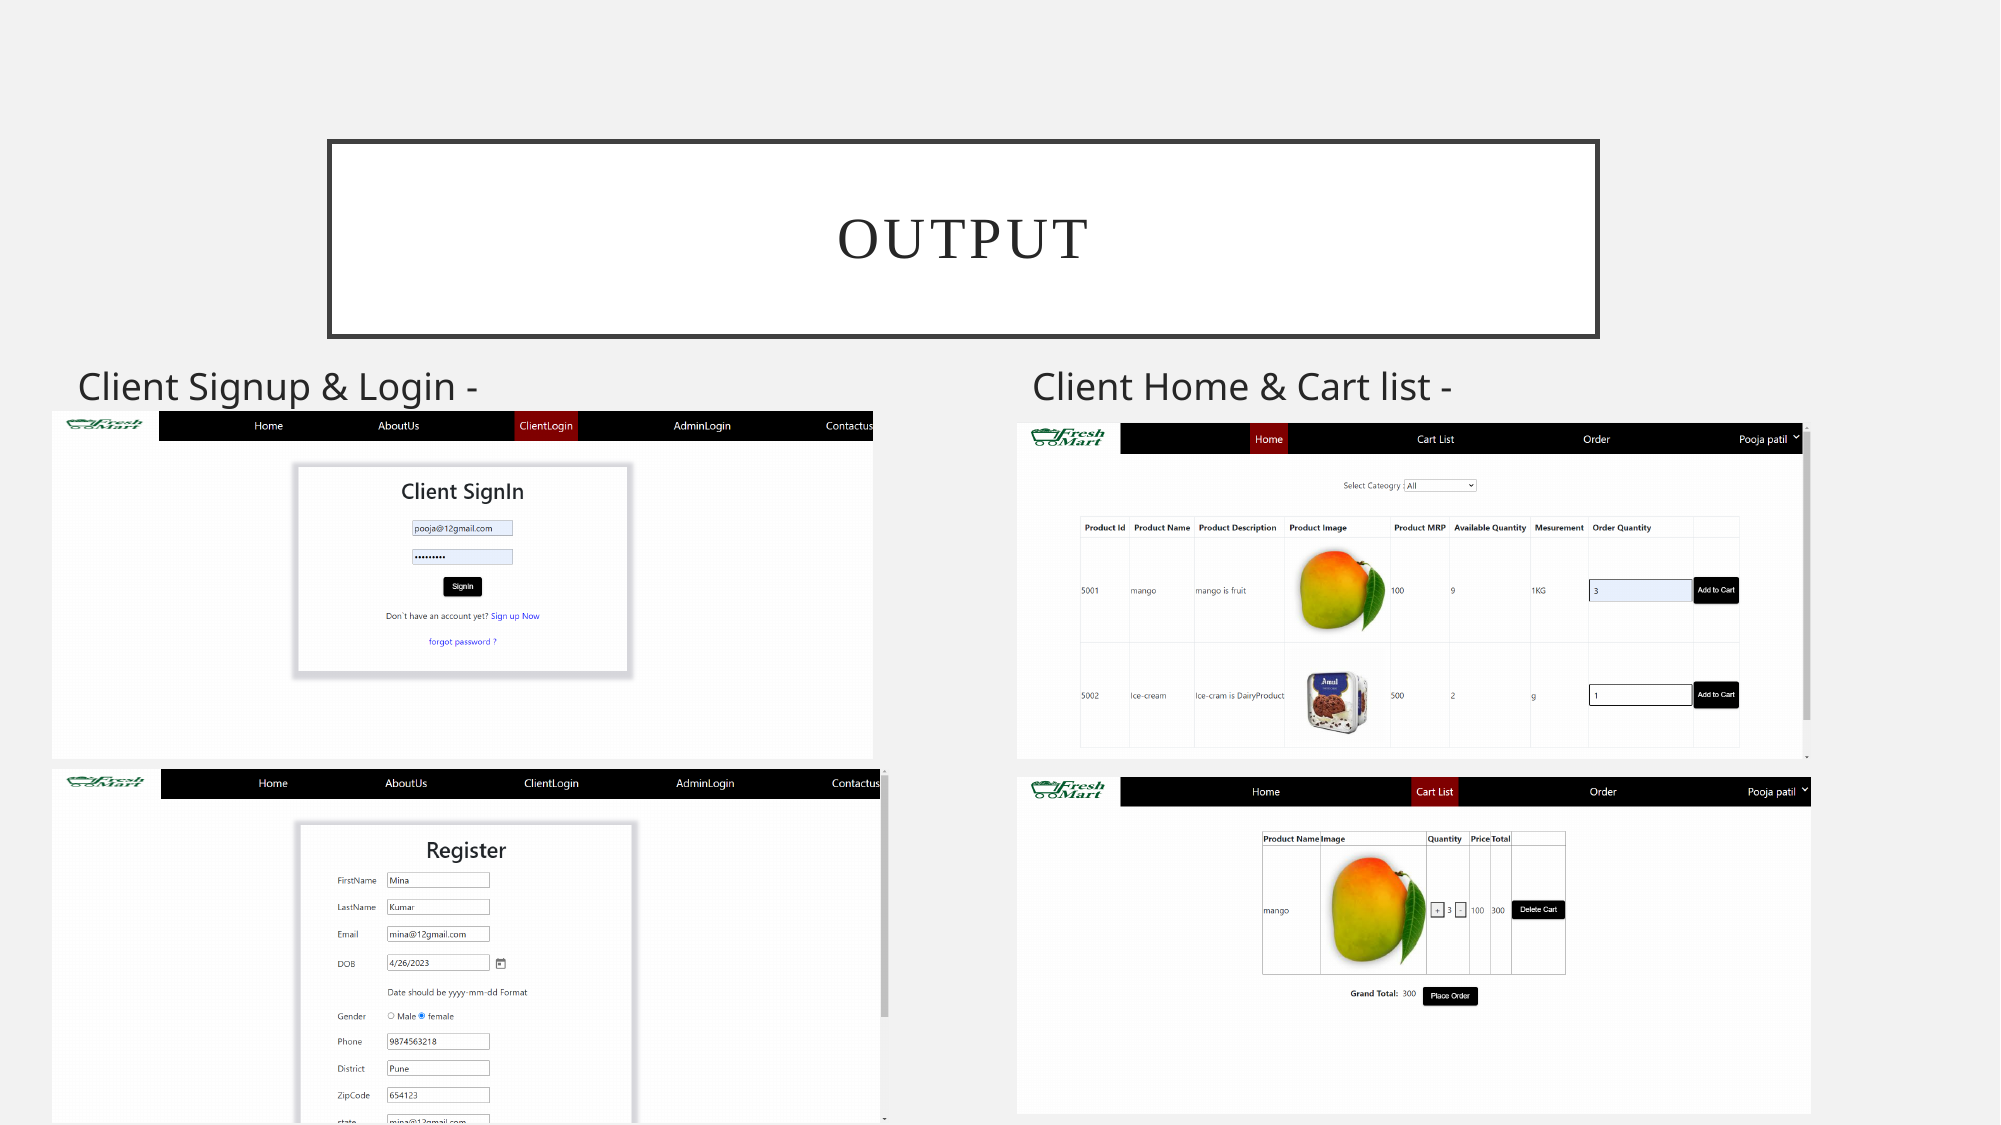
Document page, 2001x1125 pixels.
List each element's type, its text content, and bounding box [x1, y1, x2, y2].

picture [52, 411, 873, 759]
list Client Signup & Login - Client Home & Cart list - [52, 355, 1638, 926]
picture [52, 769, 889, 1123]
picture [1017, 422, 1811, 759]
picture [1017, 777, 1811, 1114]
title Output [327, 139, 1600, 339]
